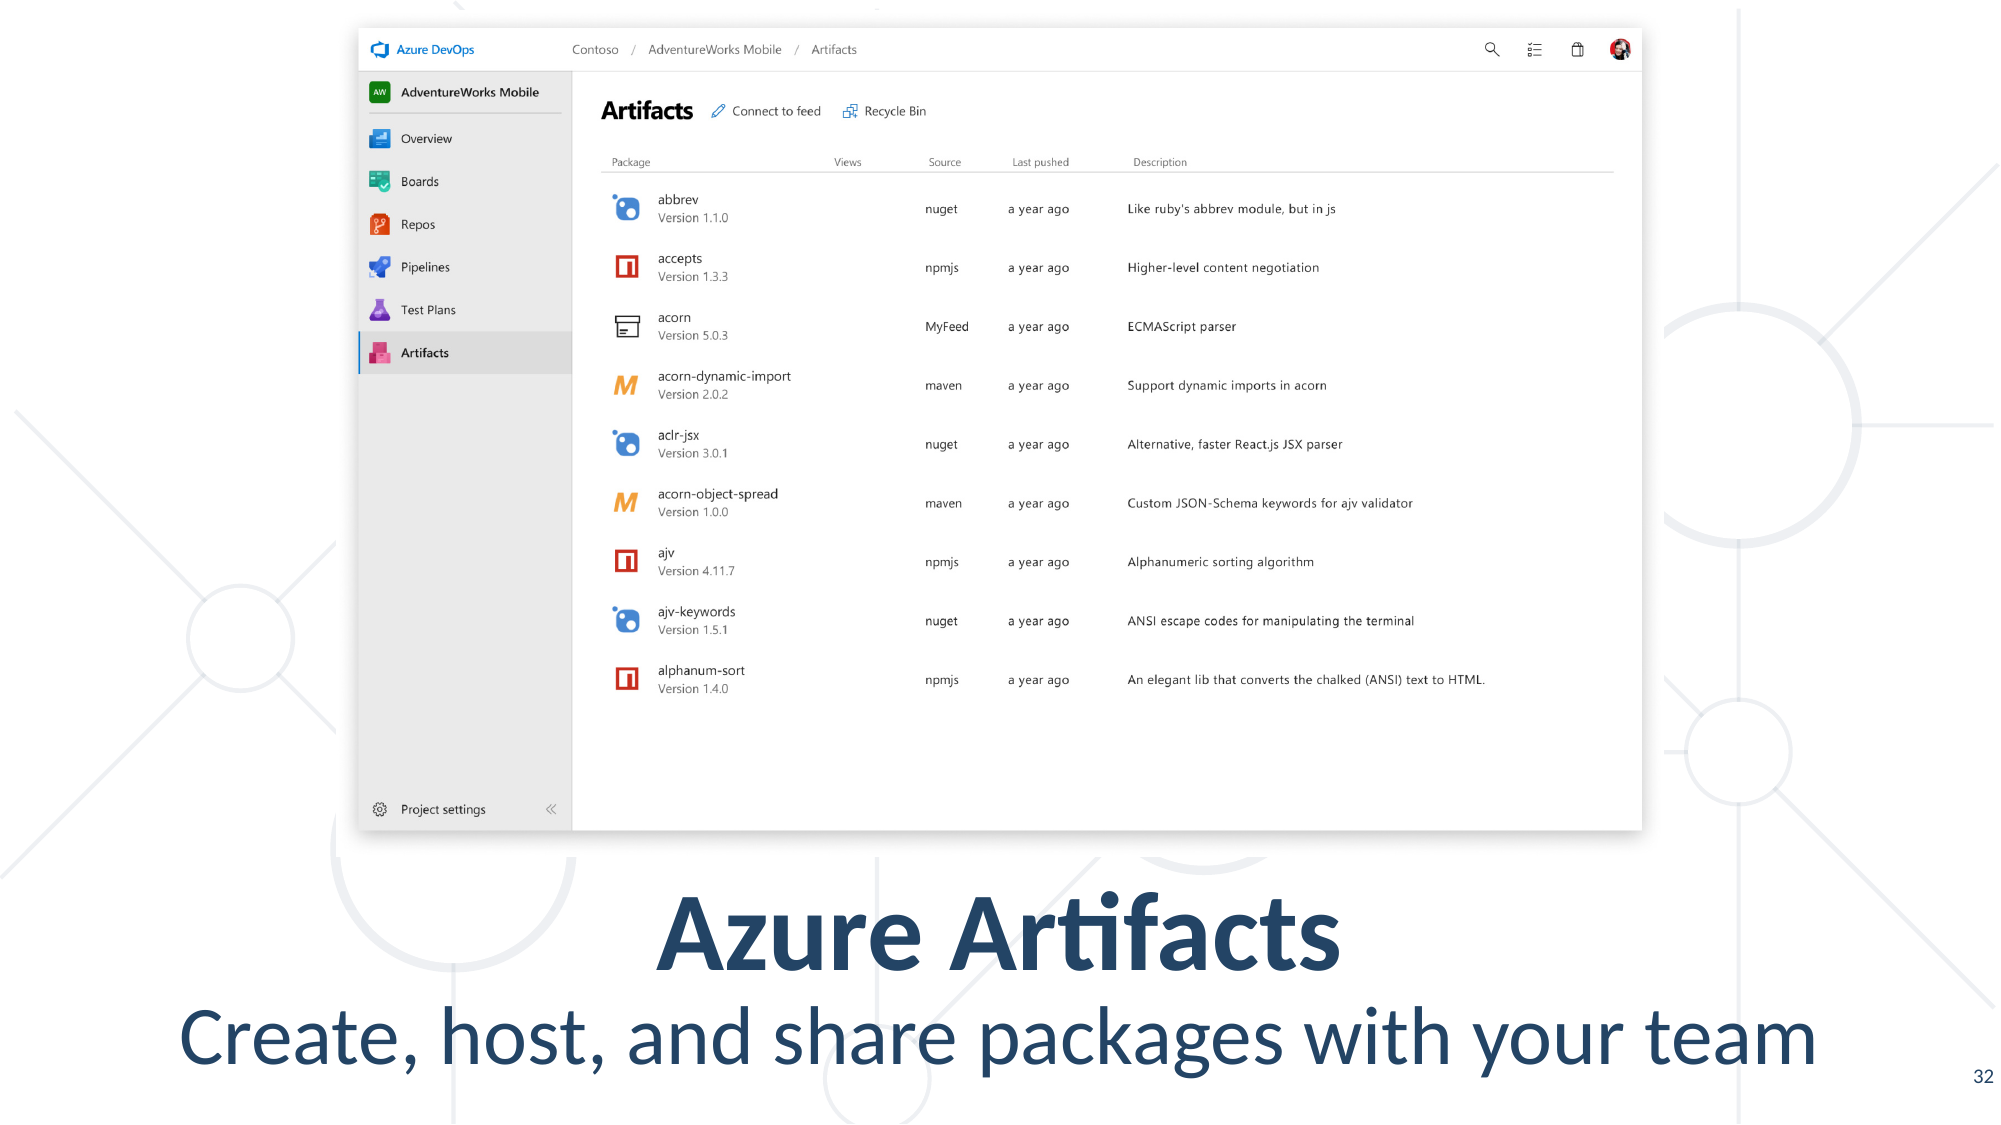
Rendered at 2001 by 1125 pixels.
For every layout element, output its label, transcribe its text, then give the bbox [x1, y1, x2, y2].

picture [336, 10, 1664, 857]
list Create, host, and share packages with your team [100, 988, 1900, 1070]
slide_number 32 [1929, 1049, 2000, 1100]
list Azure Artifacts [100, 859, 1900, 986]
